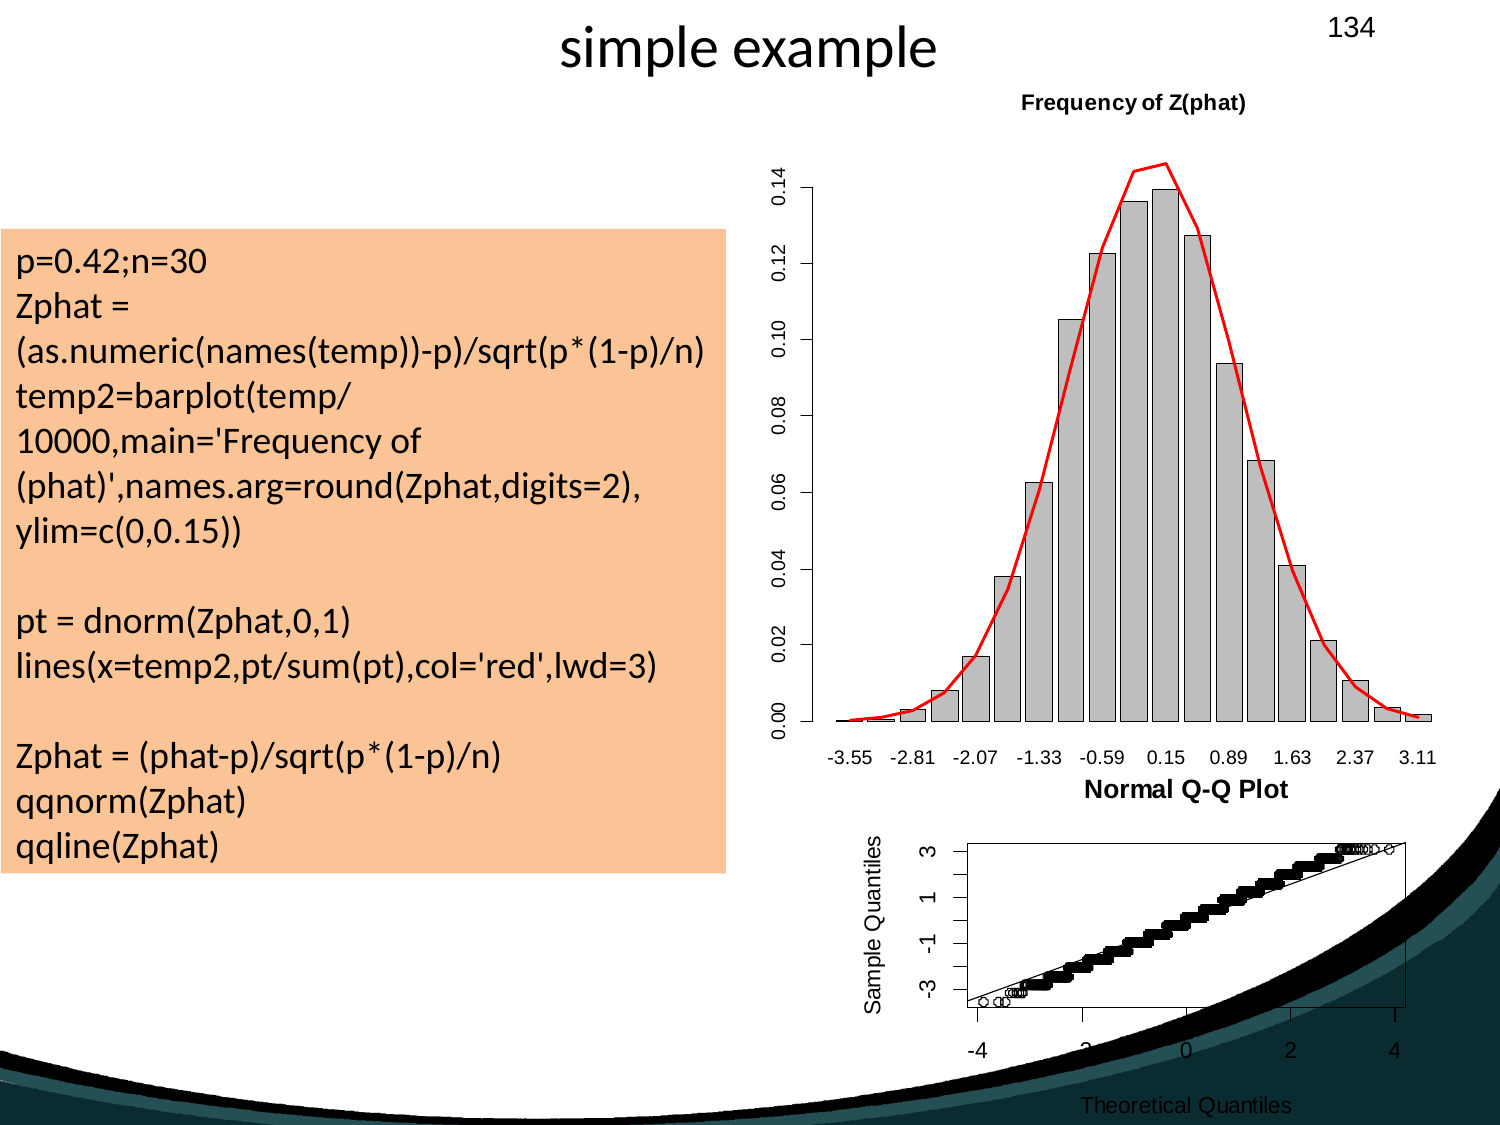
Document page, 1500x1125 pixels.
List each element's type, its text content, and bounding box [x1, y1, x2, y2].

picture [0, 0, 1500, 1125]
text_box p=0.42;n=30 Zphat = (as.numeric(names(temp))-p)/sqrt(p*(1-p)/n) temp2=barplot(temp/10000,main='Frequency of (phat)',names.arg=round(Zphat,digits=2), ylim=c(0,0.15)) pt = dnorm(Zphat,0,1) lines(x=temp2,pt/sum(pt),col='red',lwd=3) Zphat = (phat-p)/sqrt(p*(1-p)/n) qqnorm(Zphat) qqline(Zphat) [0, 228, 726, 874]
title simple example [75, 0, 1423, 88]
